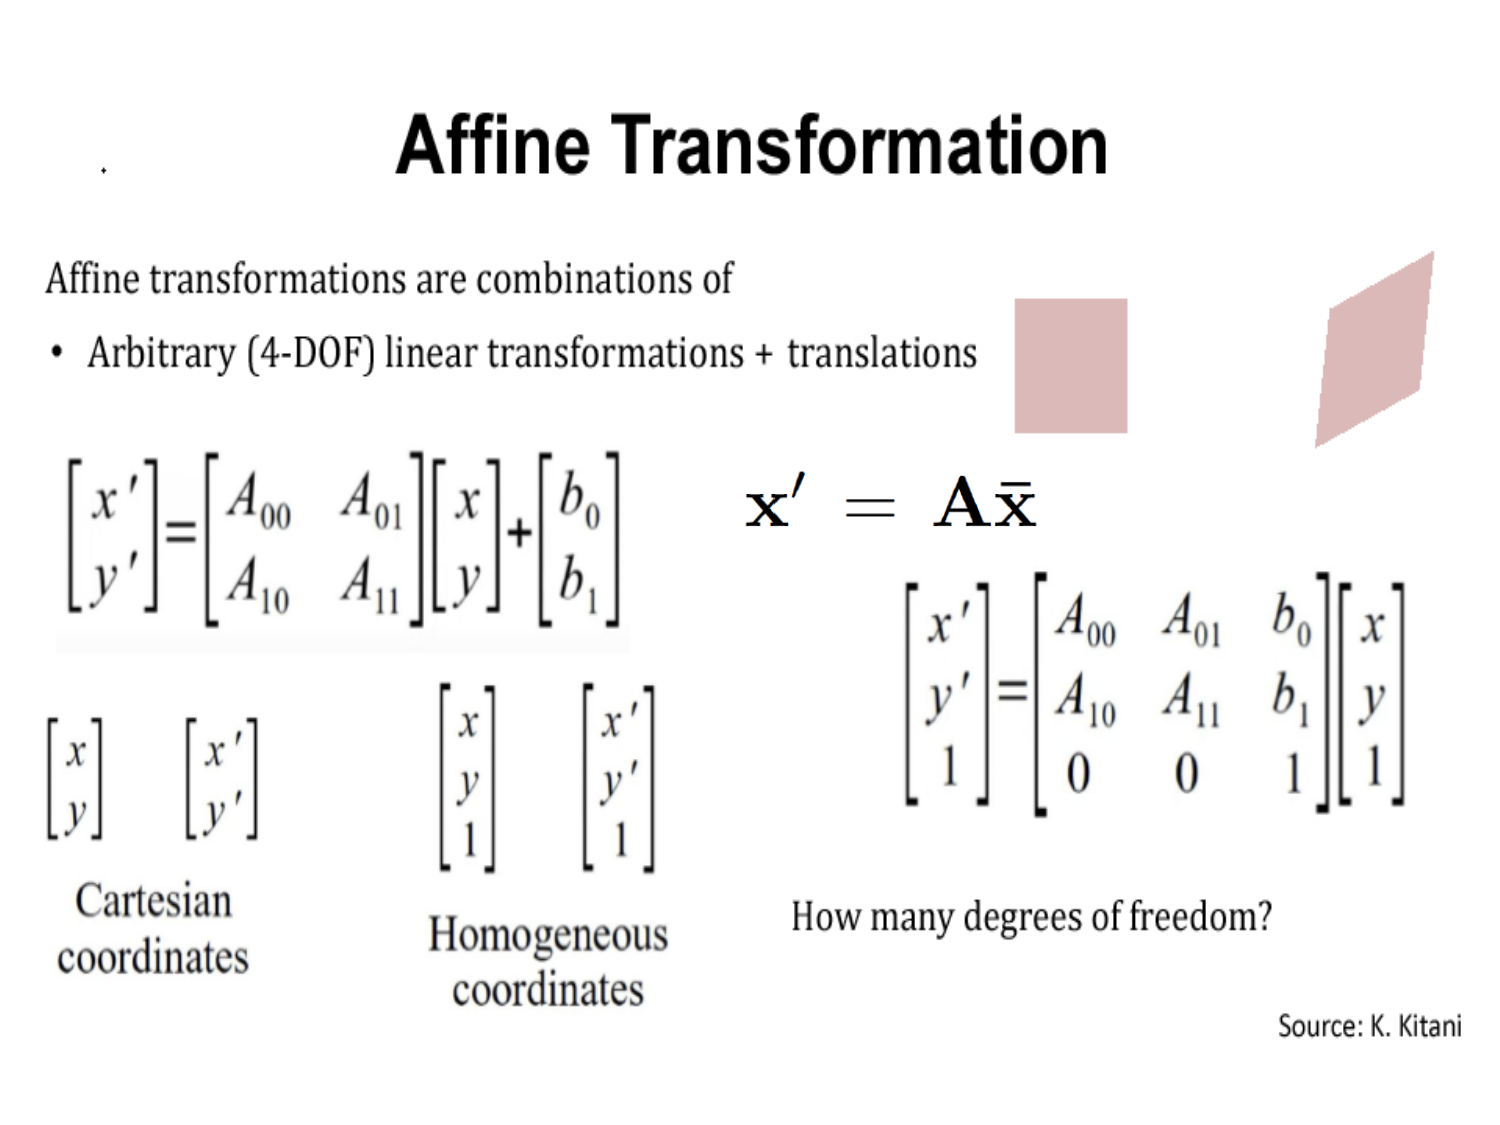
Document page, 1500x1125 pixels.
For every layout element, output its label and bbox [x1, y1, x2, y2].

picture [25, 62, 1475, 1051]
